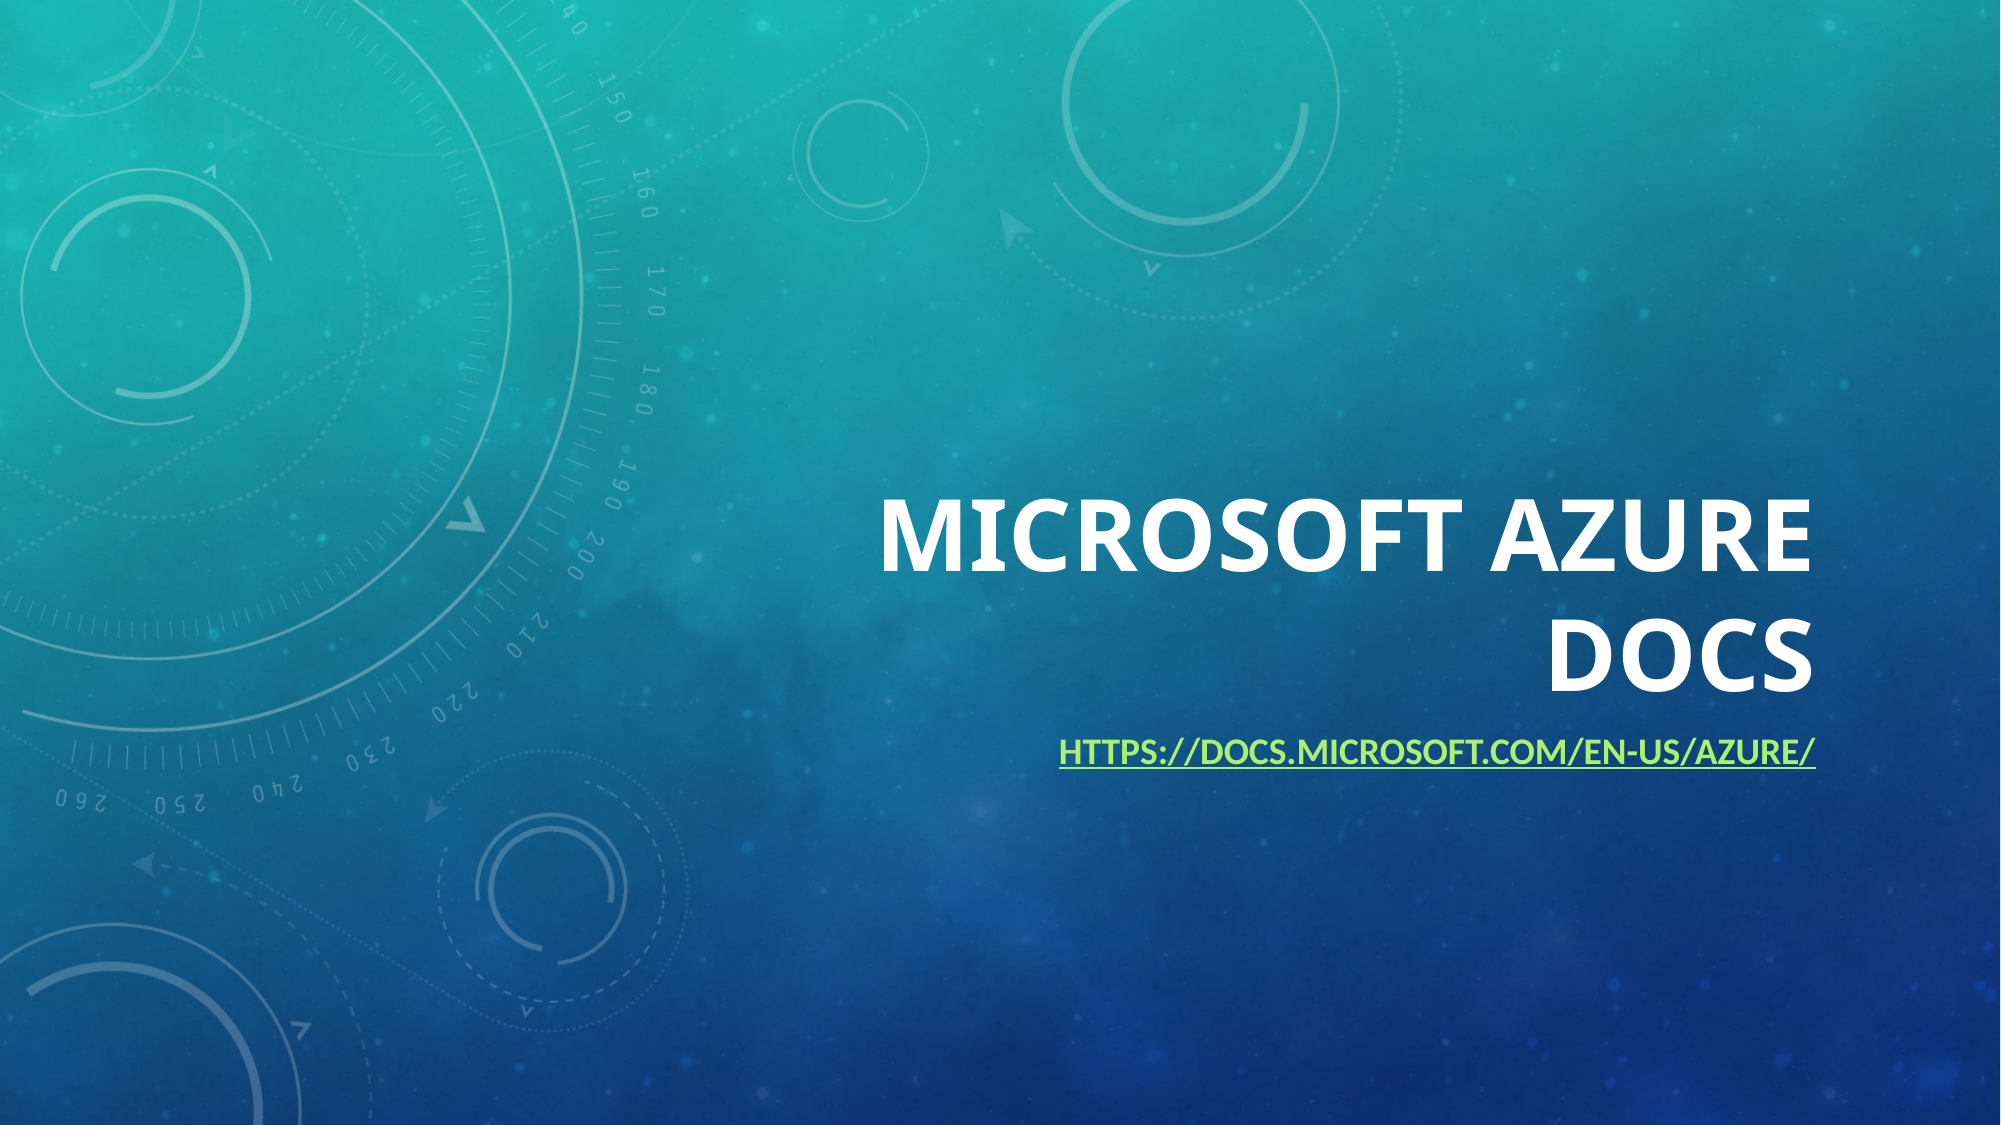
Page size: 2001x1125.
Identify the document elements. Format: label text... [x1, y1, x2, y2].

subtitle https://docs.microsoft.com/en-us/azure/ [650, 719, 1831, 950]
picture [0, 0, 2001, 1125]
title Microsoft Azure Docs [650, 322, 1831, 719]
